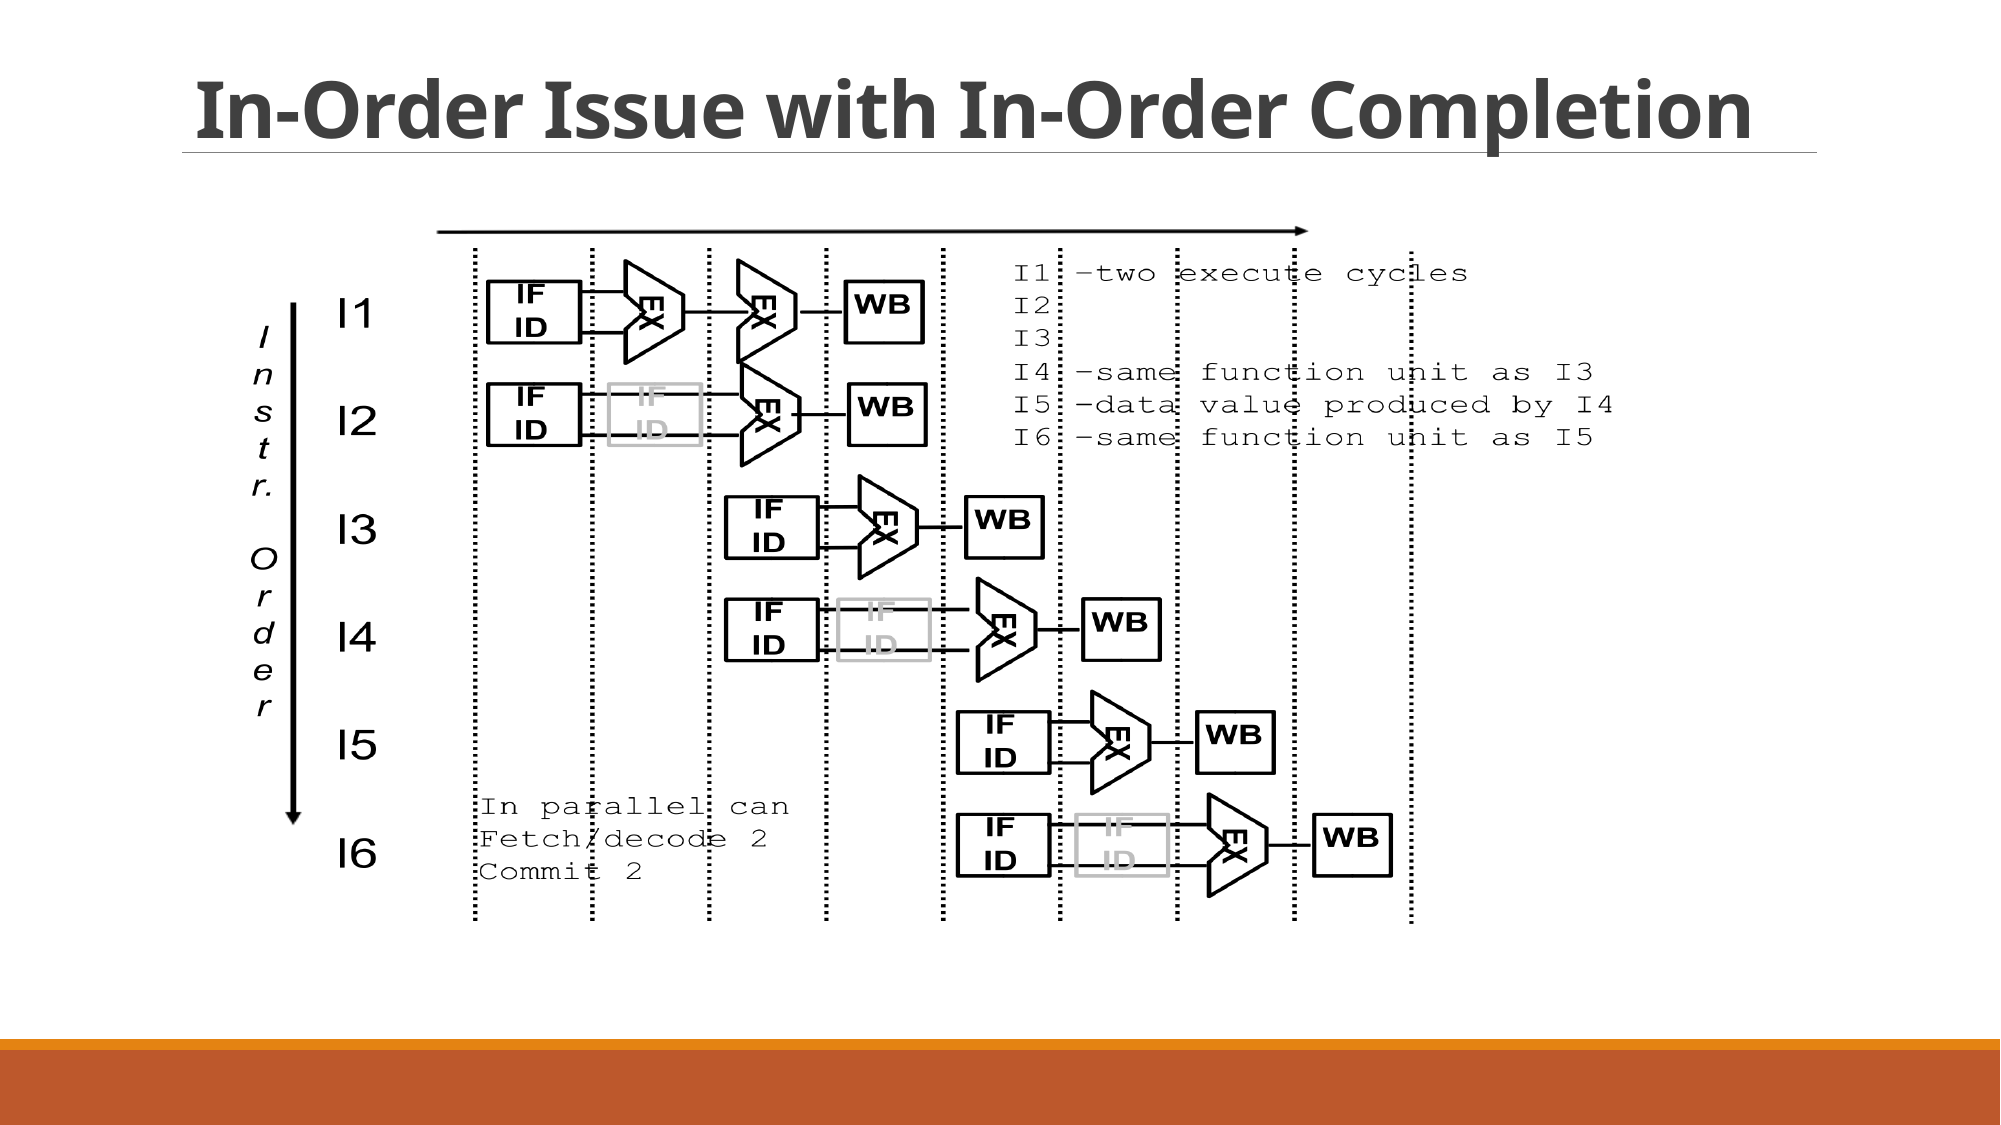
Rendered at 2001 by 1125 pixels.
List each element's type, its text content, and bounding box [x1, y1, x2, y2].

picture [194, 204, 1670, 952]
title In-Order Issue with In-Order Completion [180, 47, 1830, 163]
